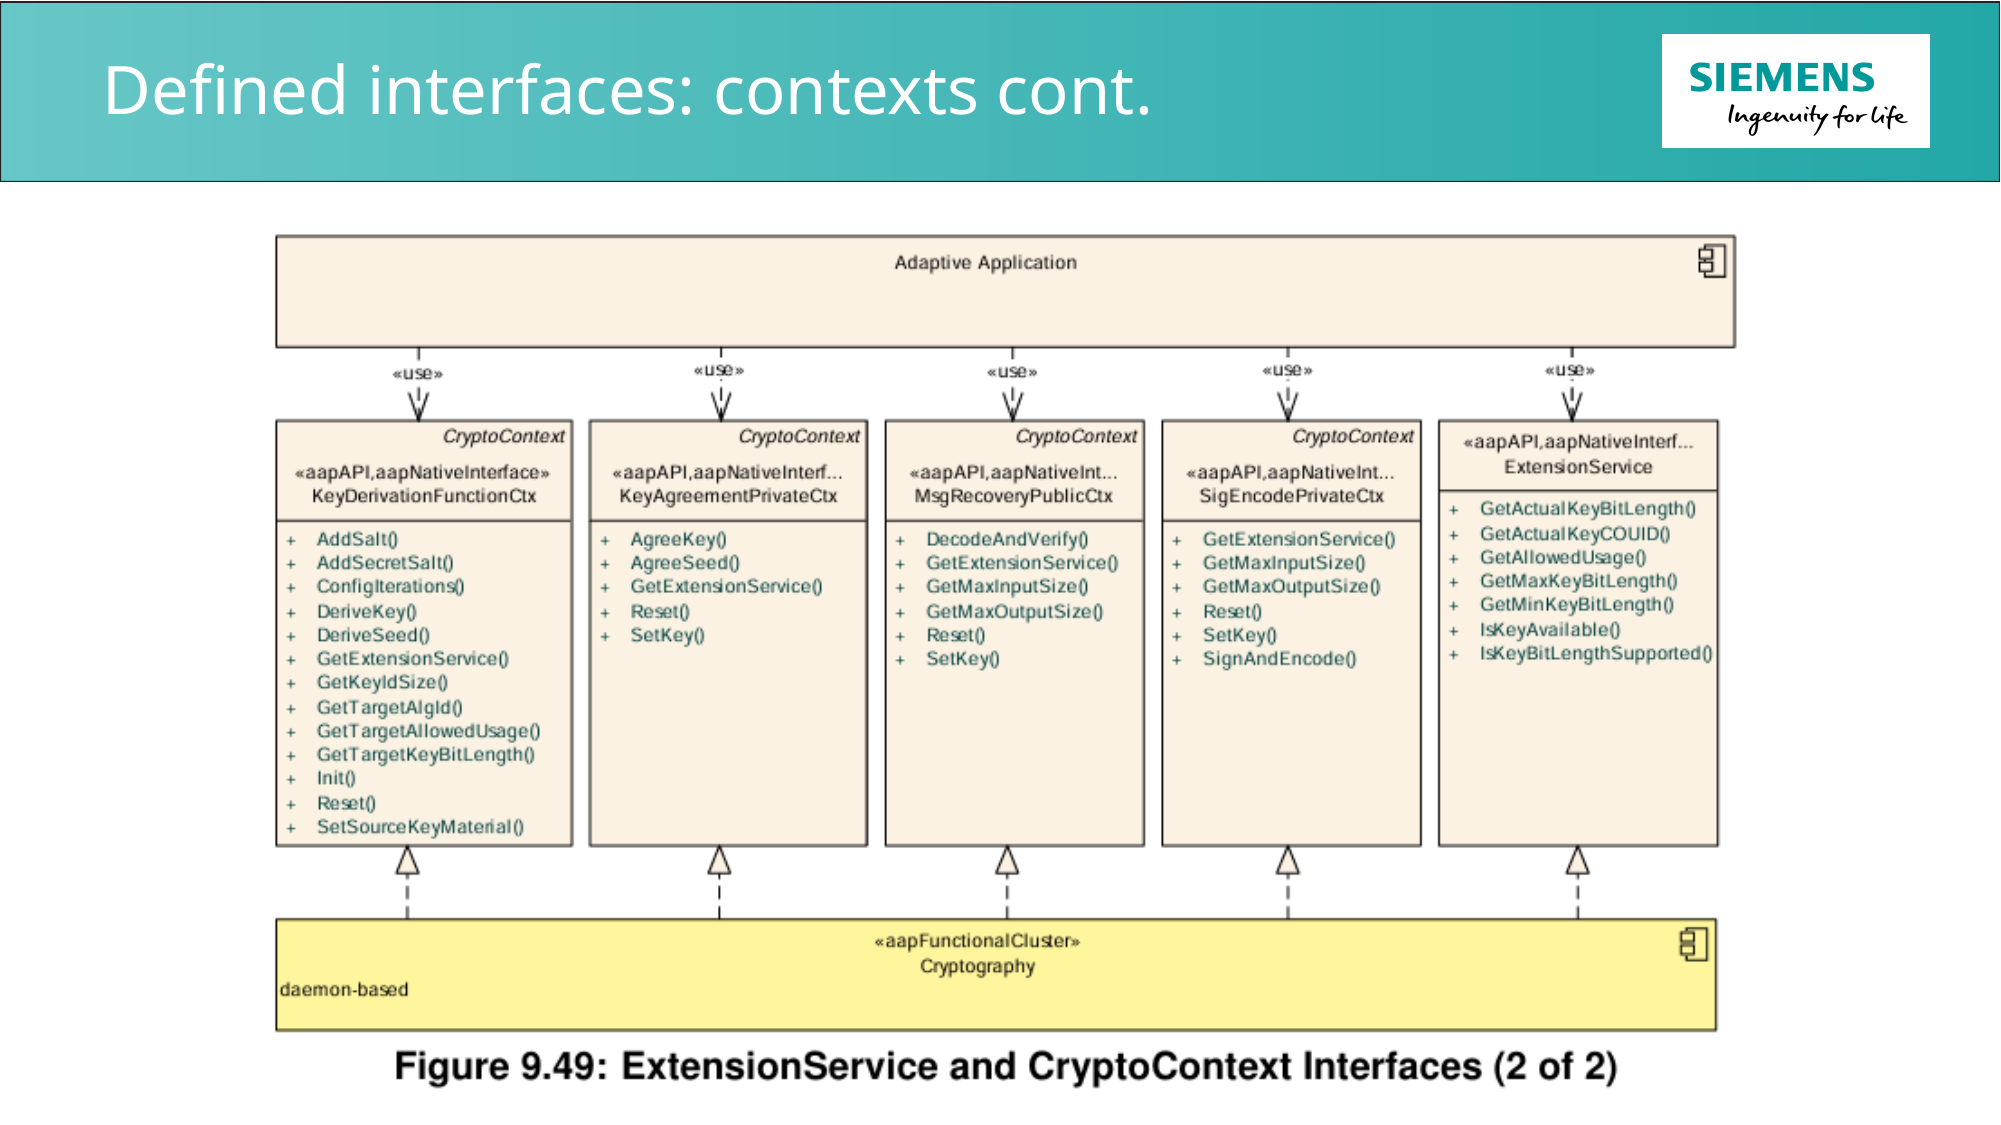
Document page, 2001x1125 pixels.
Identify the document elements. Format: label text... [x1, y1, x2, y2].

picture [1662, 34, 1930, 148]
picture [236, 215, 1802, 1112]
title Defined interfaces: contexts cont. [87, 49, 1563, 138]
